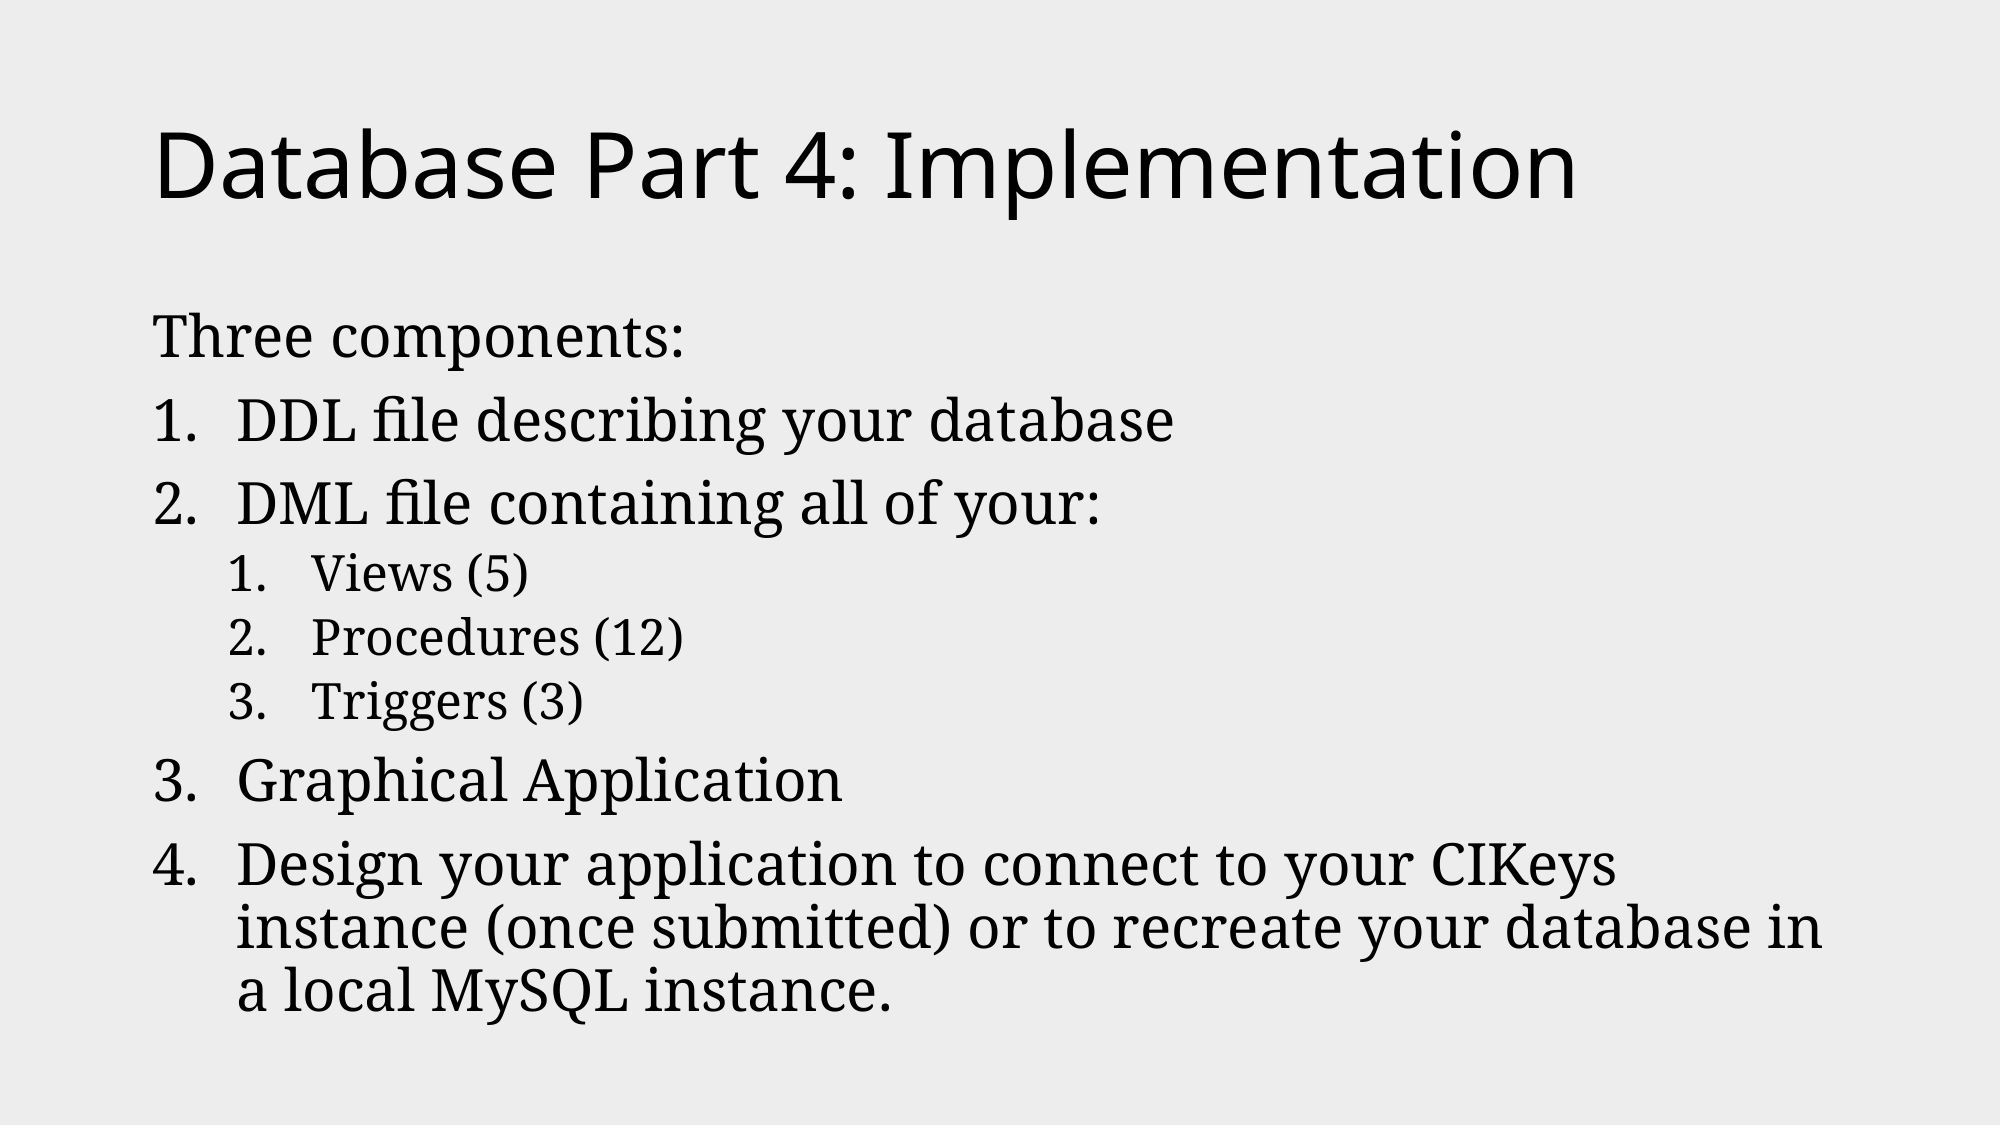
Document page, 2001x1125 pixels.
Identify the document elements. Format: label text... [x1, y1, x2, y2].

title Database Part 4: Implementation [137, 59, 1863, 278]
list Three components: DDL file describing your database DML file containing all of your: Views (5) Procedures (12) Triggers (3) Graphical Application Design your application to connect to your CIKeys instance (once submitted) or to recreate your database in a local MySQL instance. [137, 299, 1863, 1014]
